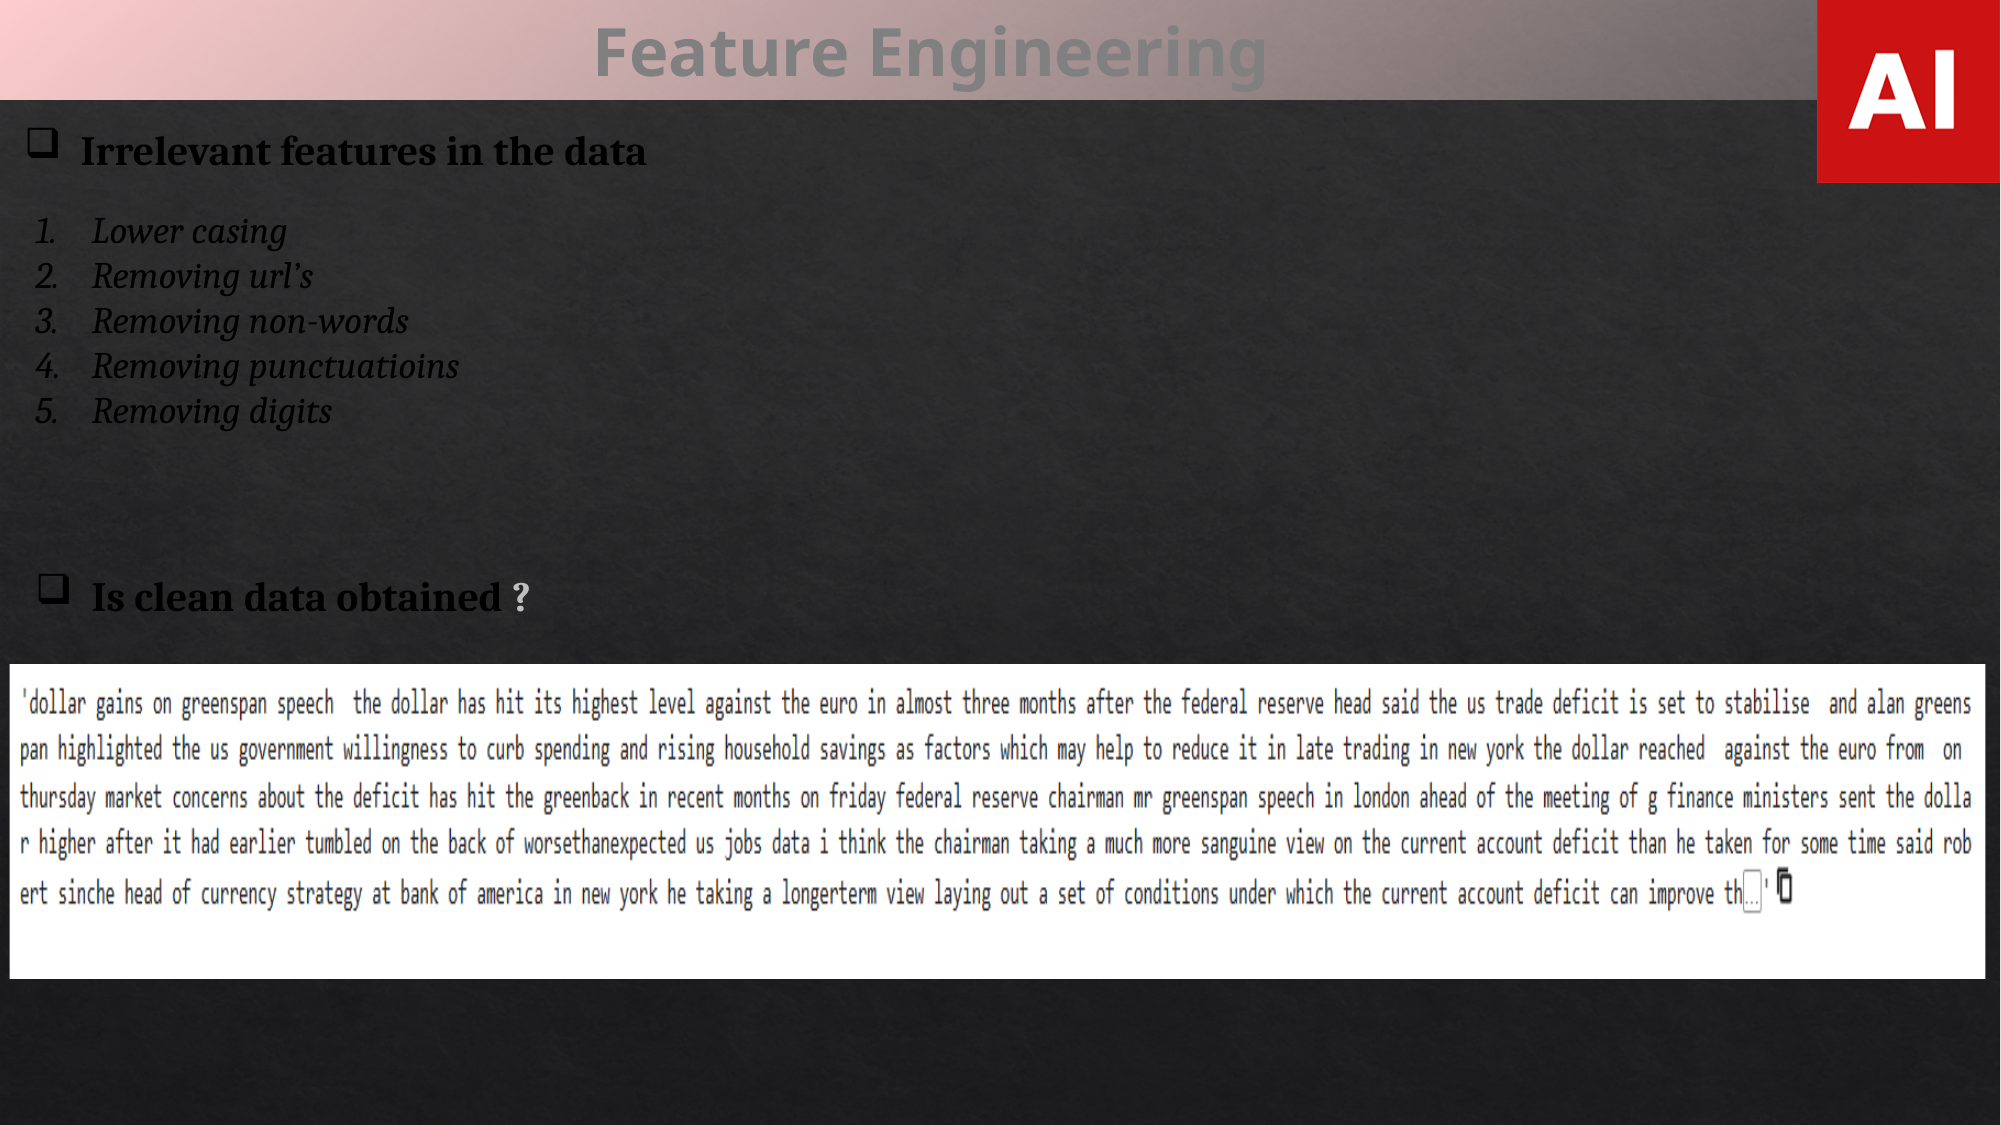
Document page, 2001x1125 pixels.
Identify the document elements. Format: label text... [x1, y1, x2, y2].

picture [1816, 0, 2000, 184]
text_box Is clean data obtained ? [20, 562, 1110, 628]
text_box Feature Engineering [0, 0, 1811, 101]
text_box Lower casing Removing url’s Removing non-words Removing punctuatioins Removing digits [20, 198, 960, 439]
text_box Irrelevant features in the data [9, 116, 1014, 182]
picture [9, 663, 1986, 980]
